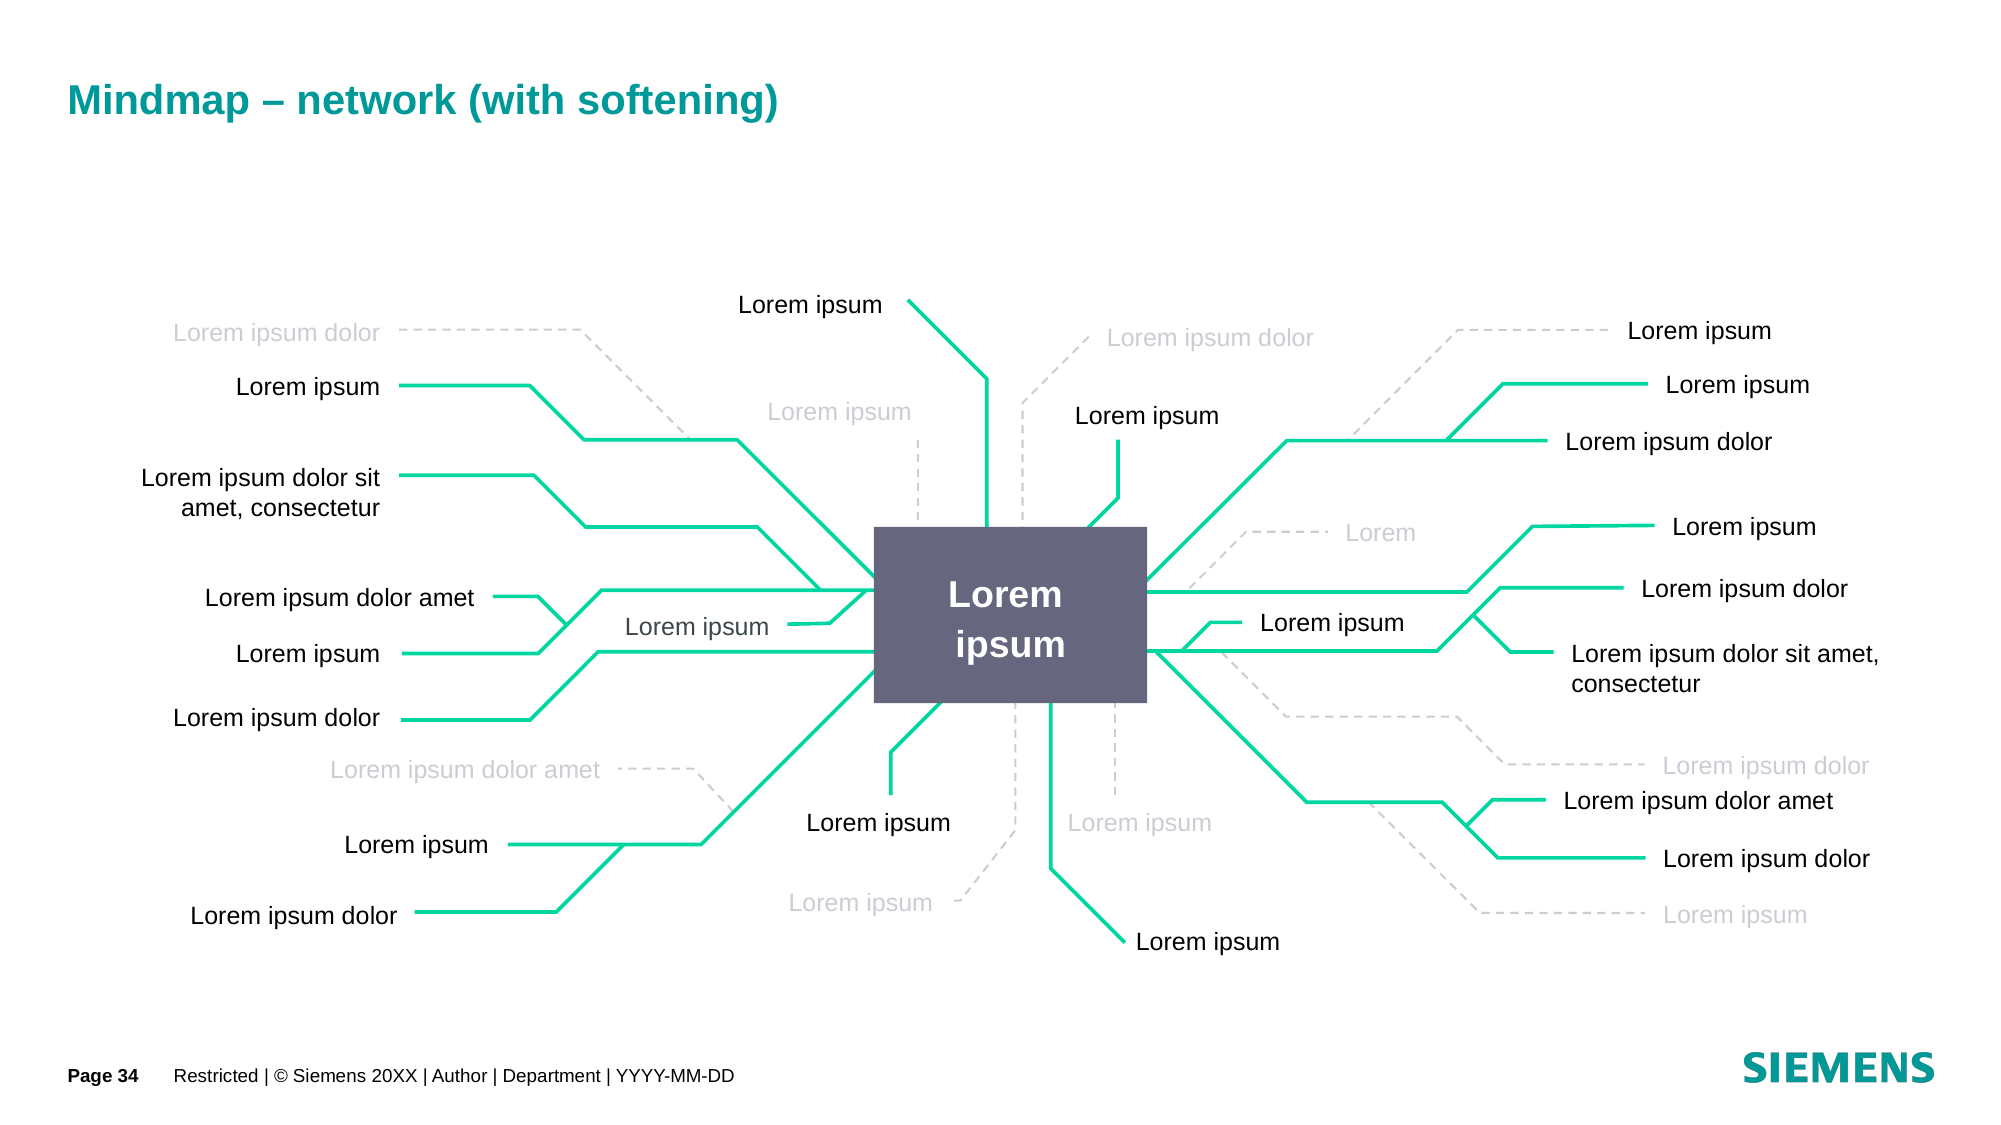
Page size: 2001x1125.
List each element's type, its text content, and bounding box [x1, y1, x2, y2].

picture [1744, 1052, 1934, 1083]
footer Restricted | © Siemens 20XX | Author | Department | YYYY-MM-DD [174, 1035, 1686, 1125]
title Mindmap – network (with softening) [67, 78, 1686, 173]
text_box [67, 279, 1934, 964]
slide_number Page 34 [67, 1035, 174, 1125]
